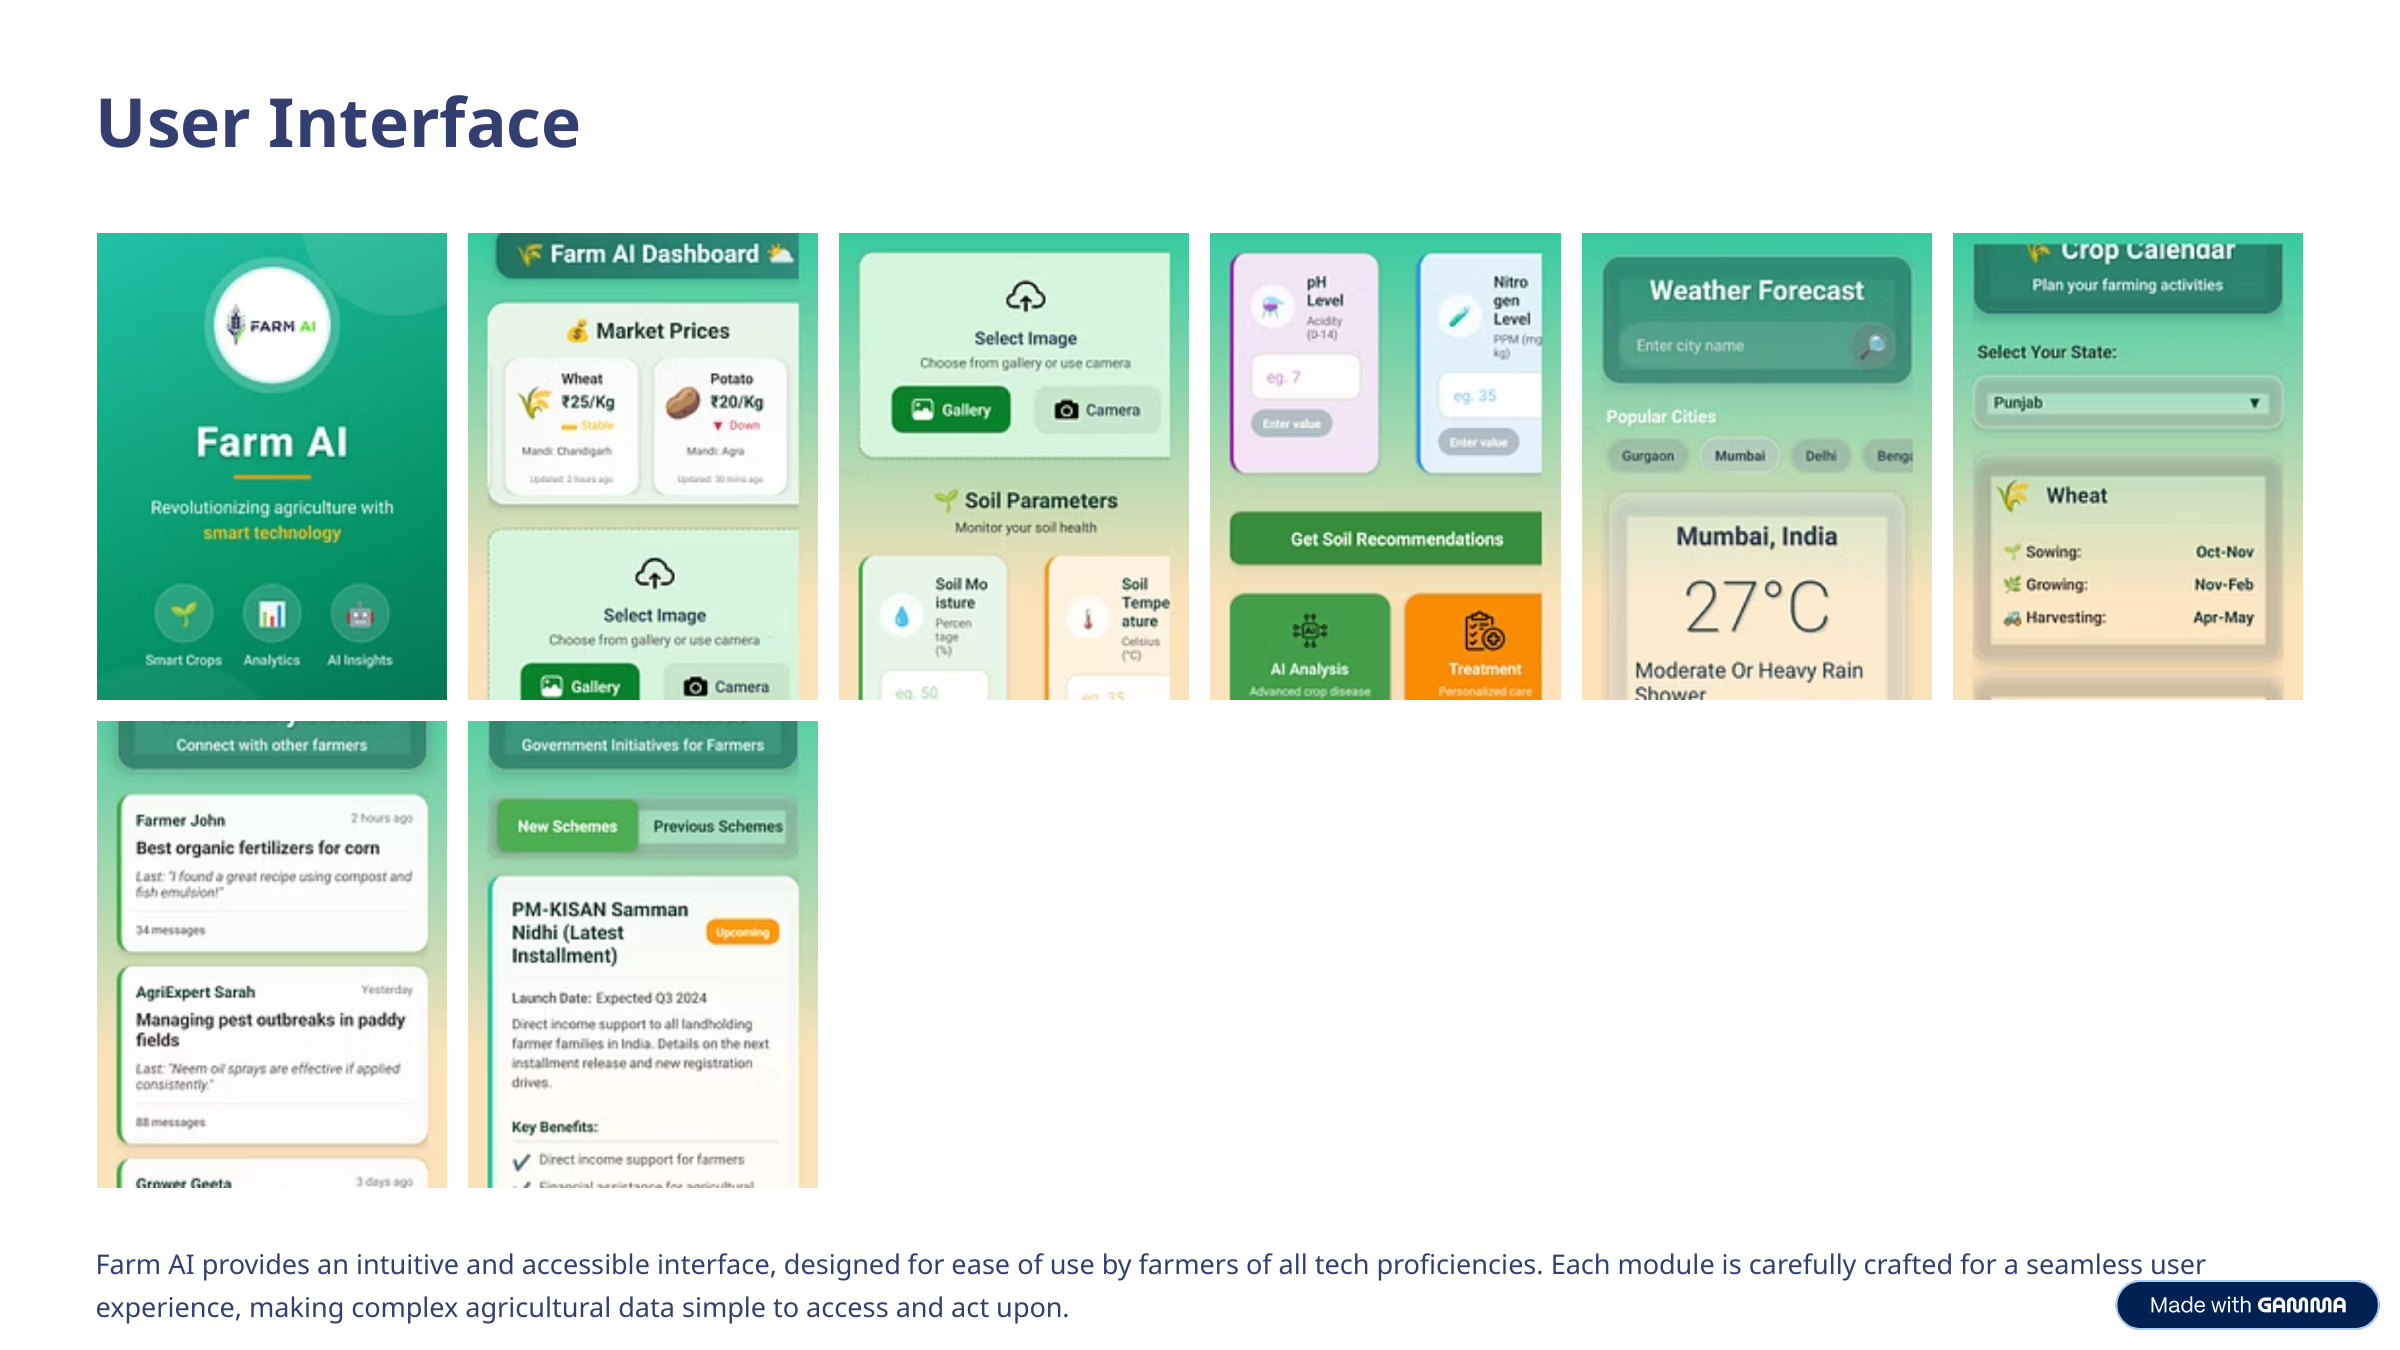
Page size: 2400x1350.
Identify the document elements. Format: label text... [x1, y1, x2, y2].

text_box User Interface [95, 75, 781, 161]
text_box Farm AI provides an intuitive and accessible interface, designed for ease of use by farmers of all tech proficiencies. Each module is carefully crafted for a seamless user experience, making complex agricultural data simple to access and act upon. [95, 1235, 2305, 1324]
picture [1953, 233, 2303, 700]
picture [96, 721, 447, 1188]
picture [468, 721, 818, 1188]
picture [1582, 233, 1932, 700]
picture [96, 233, 447, 700]
picture [2106, 1271, 2389, 1339]
picture [1210, 233, 1561, 700]
picture [468, 233, 818, 700]
picture [839, 233, 1189, 700]
